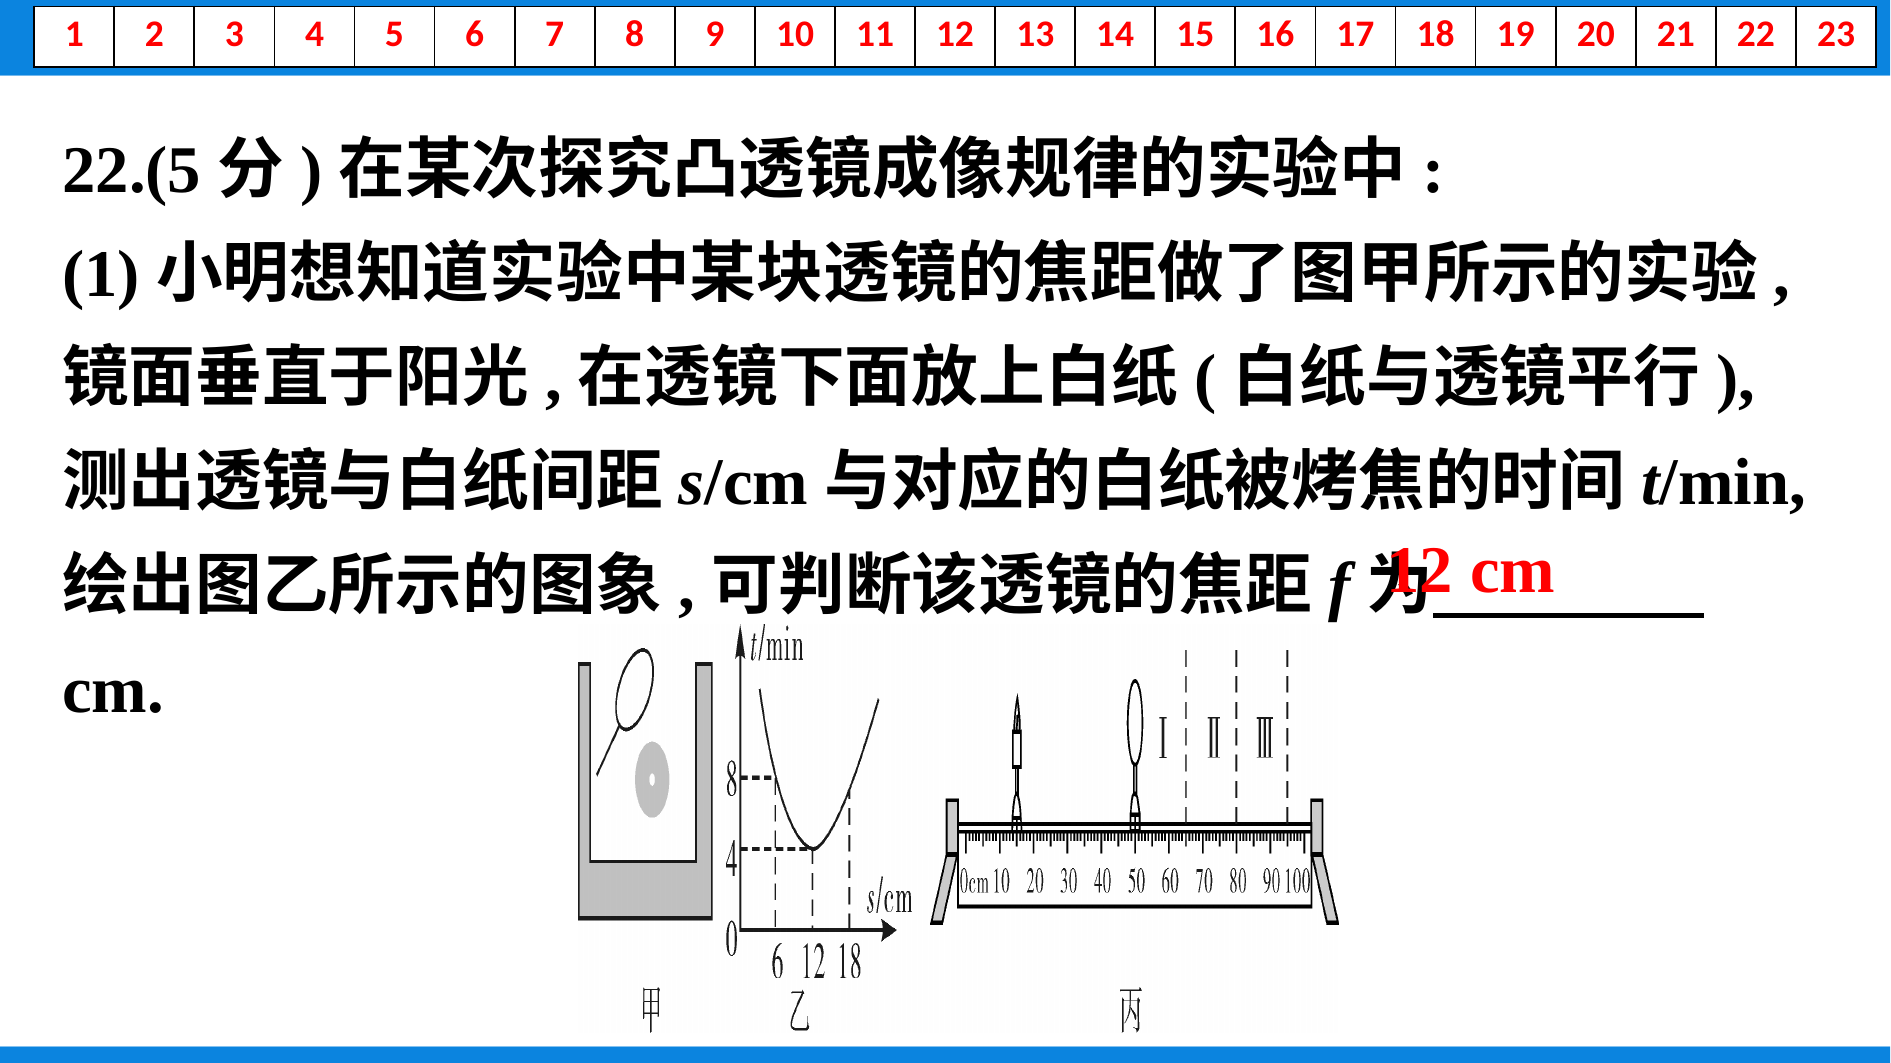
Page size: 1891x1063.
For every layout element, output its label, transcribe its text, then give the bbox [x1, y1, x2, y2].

text_box 12 cm [1288, 525, 1678, 606]
text_box 22.(5分)在某次探究凸透镜成像规律的实验中: (1)小明想知道实验中某块透镜的焦距做了图甲所示的实验,镜面垂直于阳光,在透镜下面放上白纸(白纸与透镜平行),测出透镜与白纸间距s/cm与对应的白纸被烤焦的时间t/min,绘出图乙所示的图象,可判断该透镜的焦距f为 cm. [47, 94, 1825, 733]
picture [0, 0, 1891, 1063]
